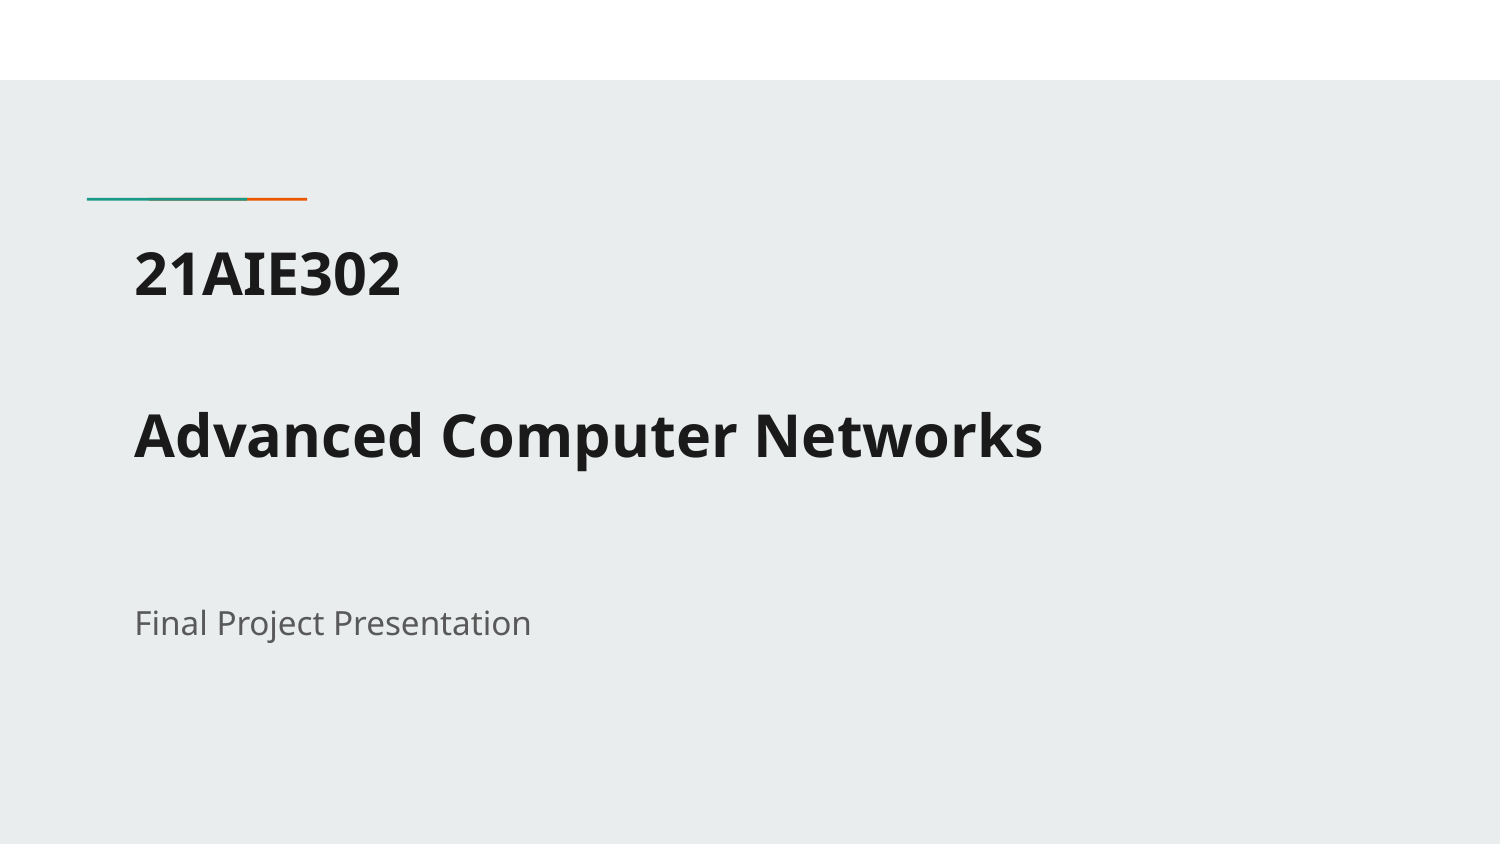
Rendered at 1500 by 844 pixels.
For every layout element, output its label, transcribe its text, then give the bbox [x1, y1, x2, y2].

subtitle Final Project Presentation [119, 584, 1381, 674]
title 21AIE302 Advanced Computer Networks [119, 216, 1381, 490]
